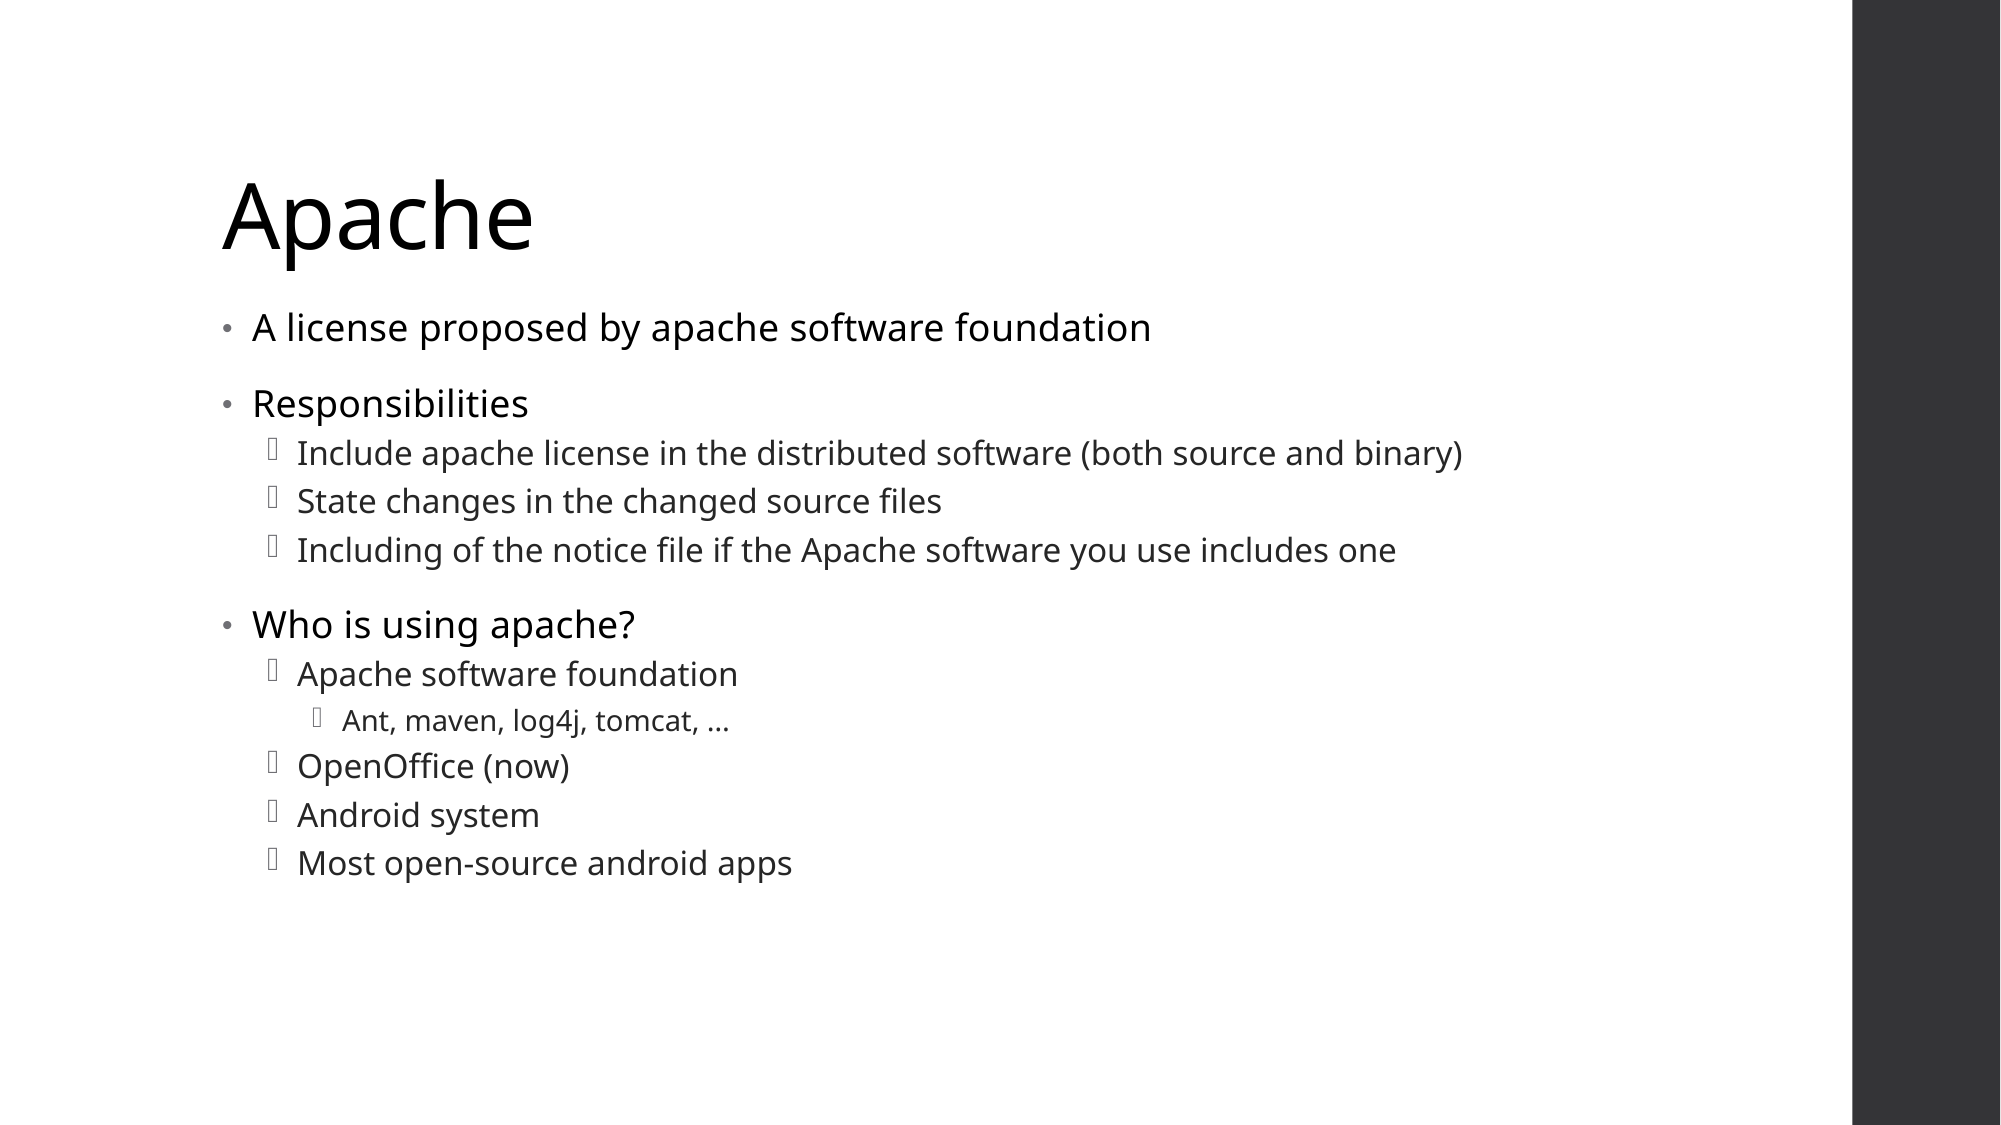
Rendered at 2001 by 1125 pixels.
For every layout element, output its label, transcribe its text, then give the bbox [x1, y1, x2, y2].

list A license proposed by apache software foundation Responsibilities Include apache license in the distributed software (both source and binary) State changes in the changed source files Including of the notice file if the Apache software you use includes one Who is using apache? Apache software foundation Ant, maven, log4j, tomcat, … OpenOffice (now) Android system Most open-source android apps [206, 299, 1617, 1014]
title Apache [206, 60, 1797, 278]
